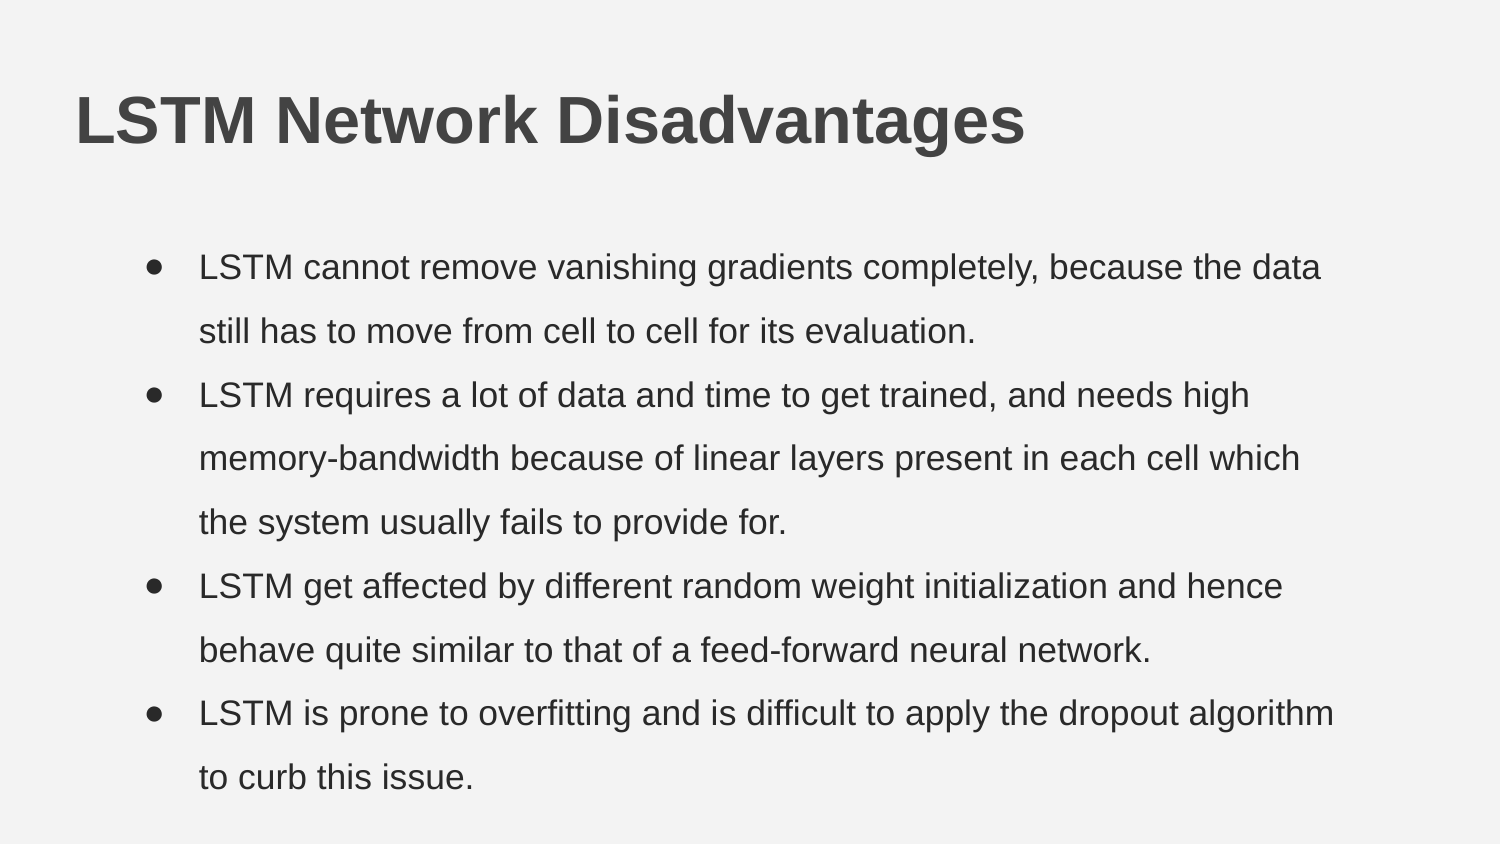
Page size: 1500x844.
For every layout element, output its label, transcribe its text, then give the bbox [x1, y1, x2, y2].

text_box LSTM cannot remove vanishing gradients completely, because the data still has to move from cell to cell for its evaluation. LSTM requires a lot of data and time to get trained, and needs high memory-bandwidth because of linear layers present in each cell which the system usually fails to provide for. LSTM get affected by different random weight initialization and hence behave quite similar to that of a feed-forward neural network. LSTM is prone to overfitting and is difficult to apply the dropout algorithm to curb this issue. [109, 207, 1359, 812]
text_box LSTM Network Disadvantages [60, 61, 1390, 172]
